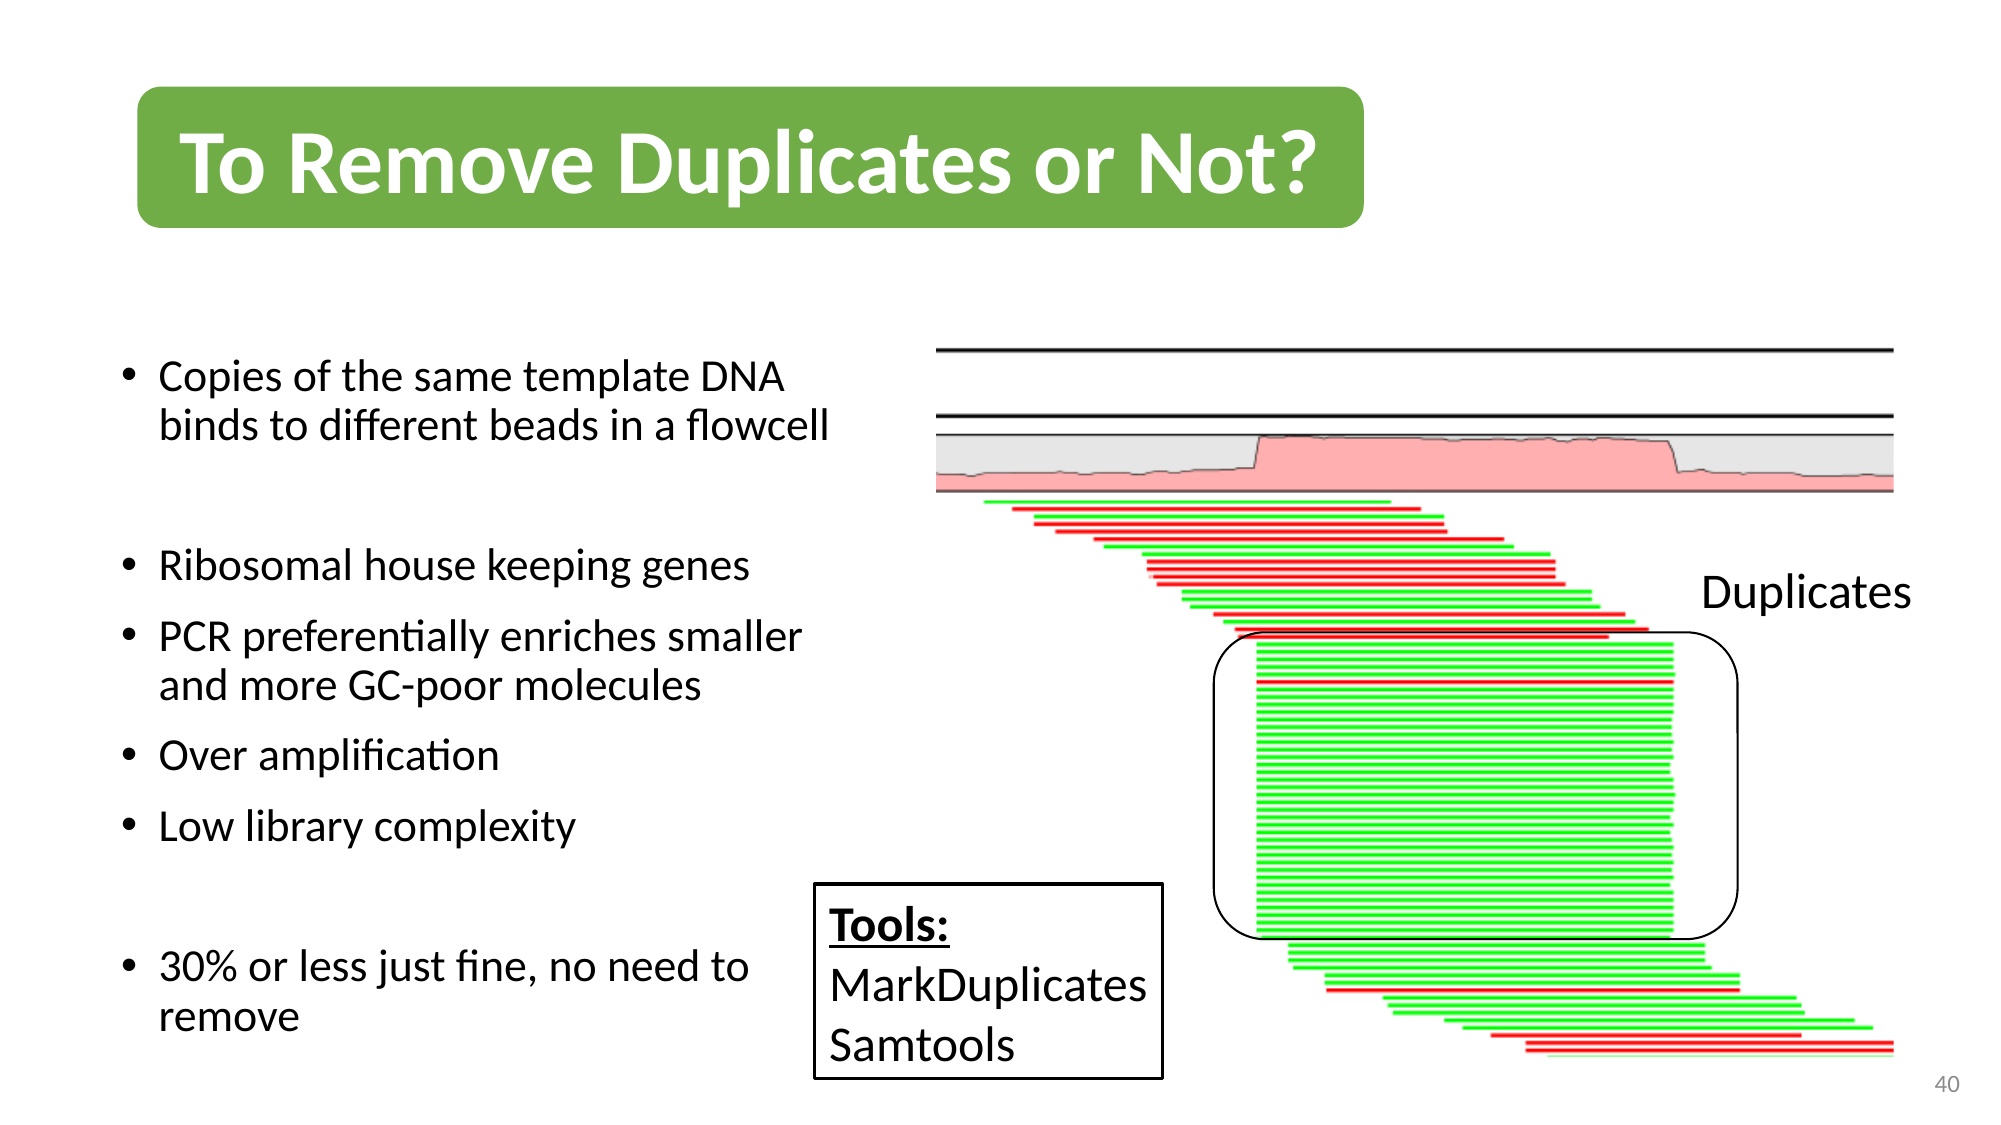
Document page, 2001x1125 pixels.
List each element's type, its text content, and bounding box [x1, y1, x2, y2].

picture [936, 269, 1894, 1058]
slide_number 40 [1525, 1052, 1976, 1113]
text_box Tools: MarkDuplicates Samtools [814, 883, 1163, 1079]
text_box Duplicates [1894, 557, 1933, 633]
text_box To Remove Duplicates or Not? [136, 85, 1365, 229]
list Copies of the same template DNA binds to different beads in a flowcell Ribosomal house keeping genes PCR preferentially enriches smaller and more GC-poor molecules Over amplification Low library complexity 30% or less just fine, no need to remove [106, 343, 886, 1113]
